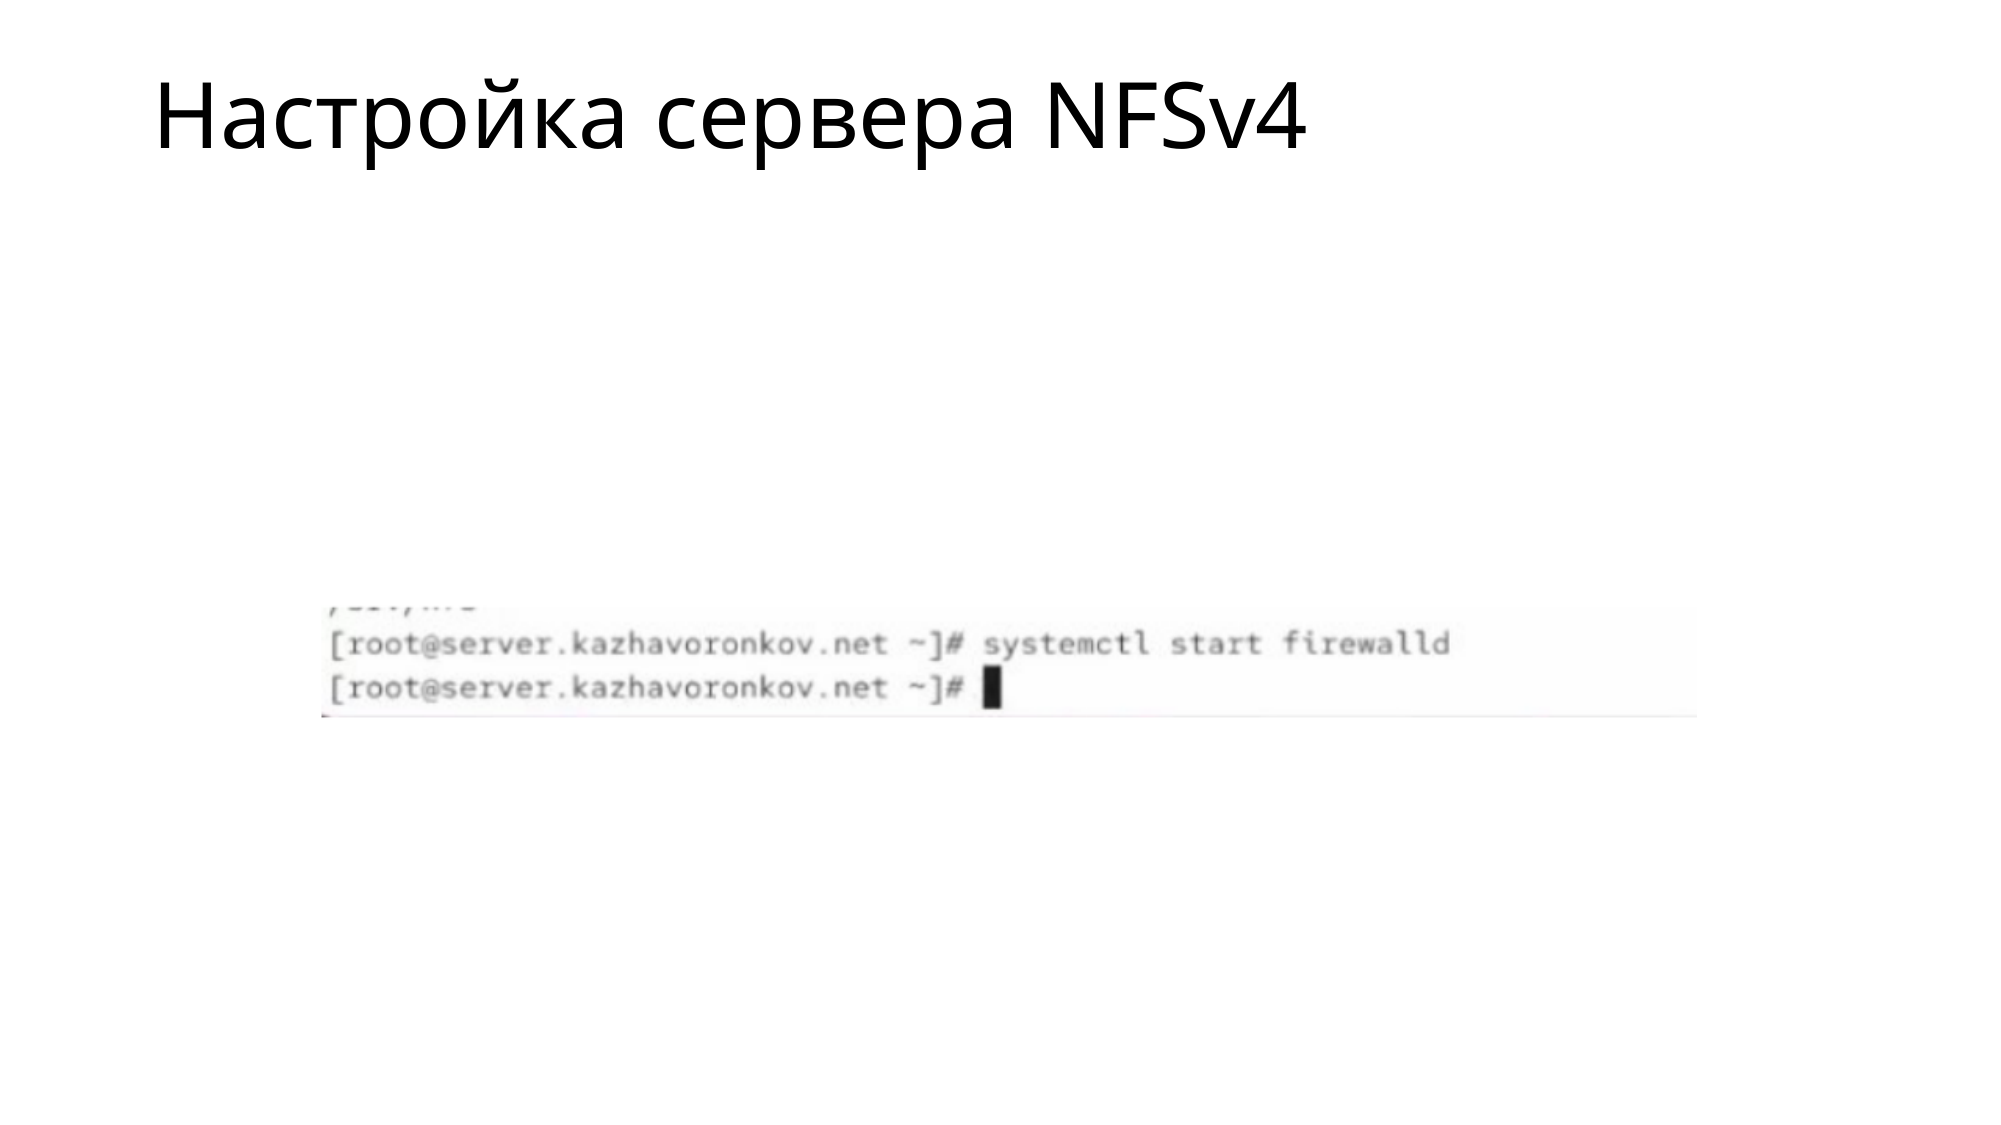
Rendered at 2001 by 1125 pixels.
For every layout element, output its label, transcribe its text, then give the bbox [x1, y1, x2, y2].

title Настройка сервера NFSv4 [137, 59, 1863, 278]
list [303, 588, 1697, 725]
